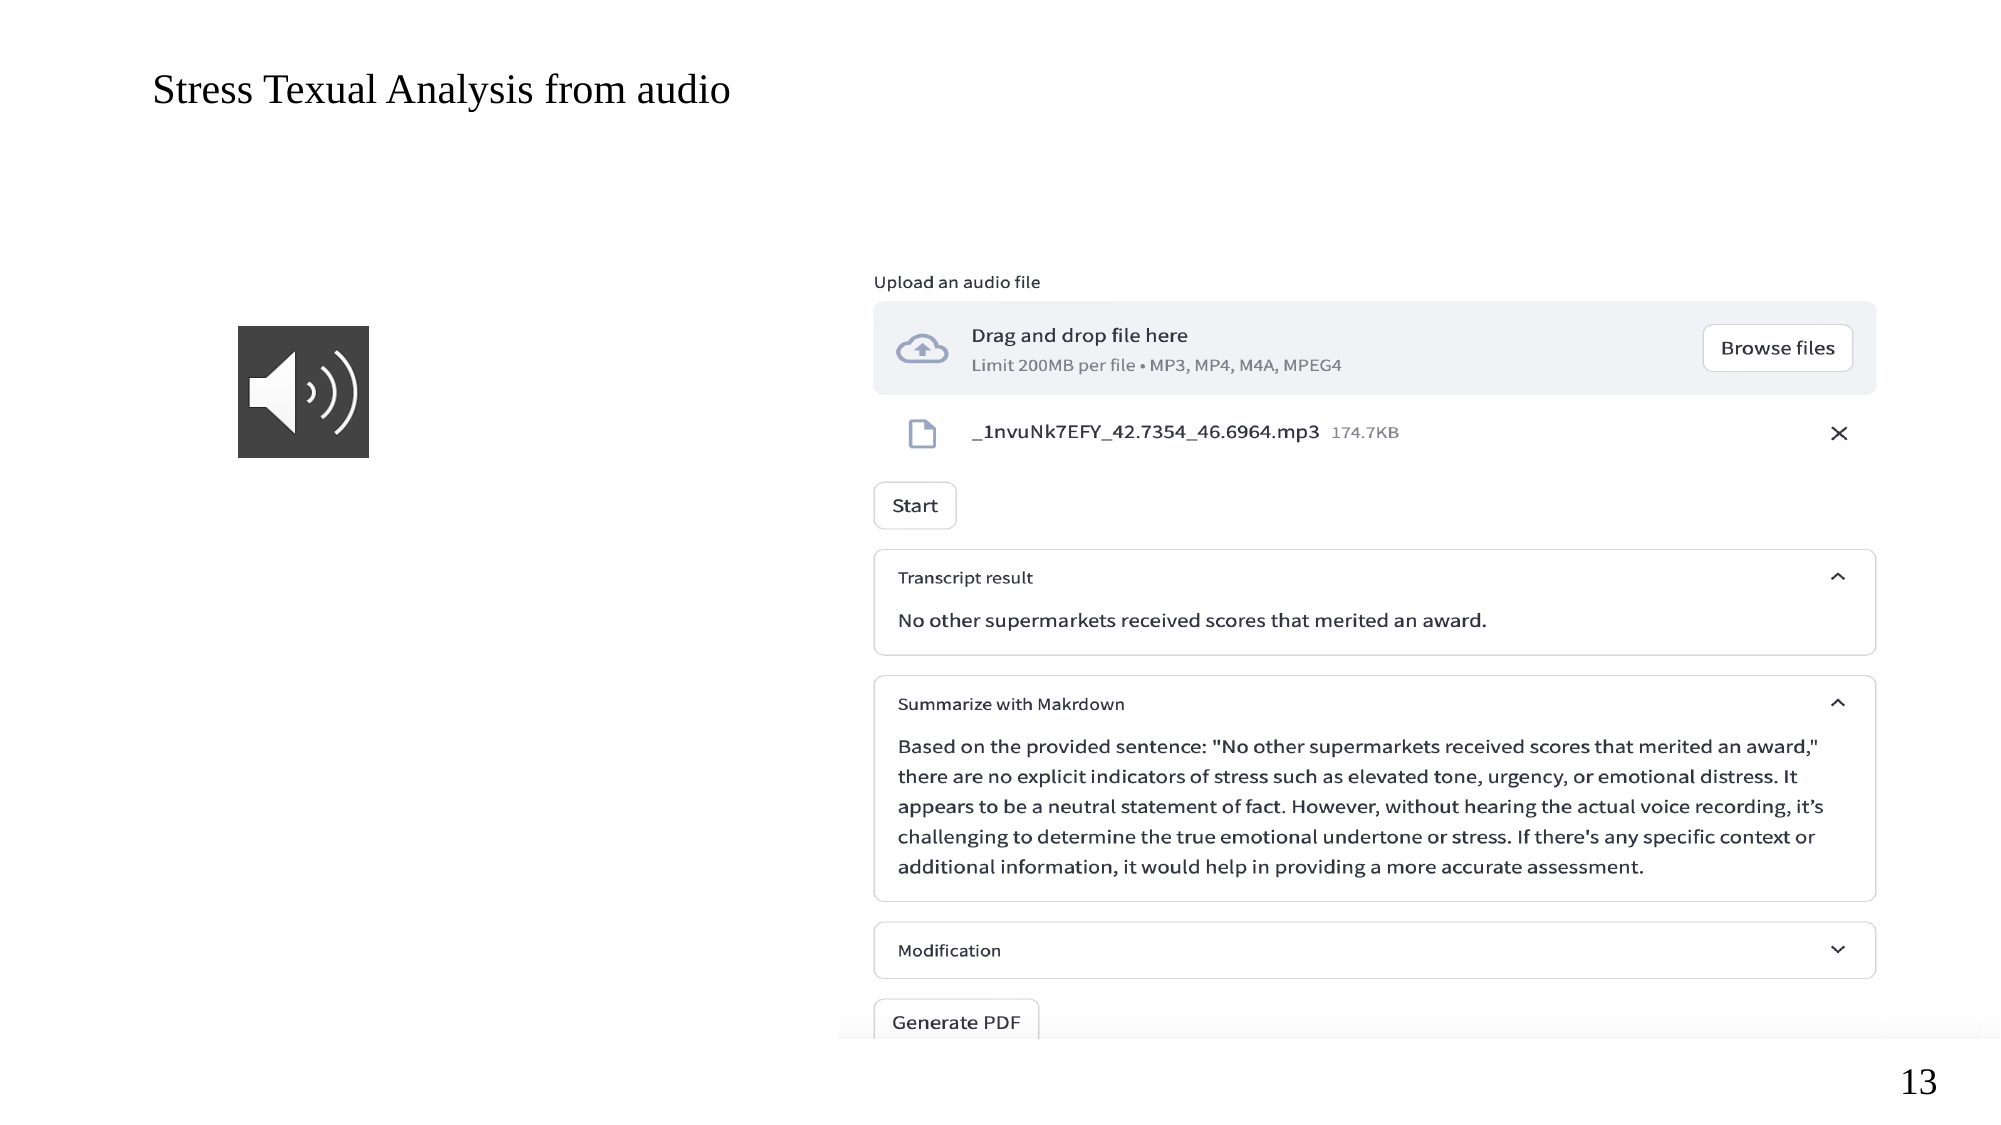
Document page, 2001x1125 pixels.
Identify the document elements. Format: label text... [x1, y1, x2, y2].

text_box 13 [1885, 1039, 1983, 1110]
title Stress Texual Analysis from audio [137, 59, 1863, 121]
picture [838, 254, 2000, 1039]
picture [236, 325, 371, 460]
